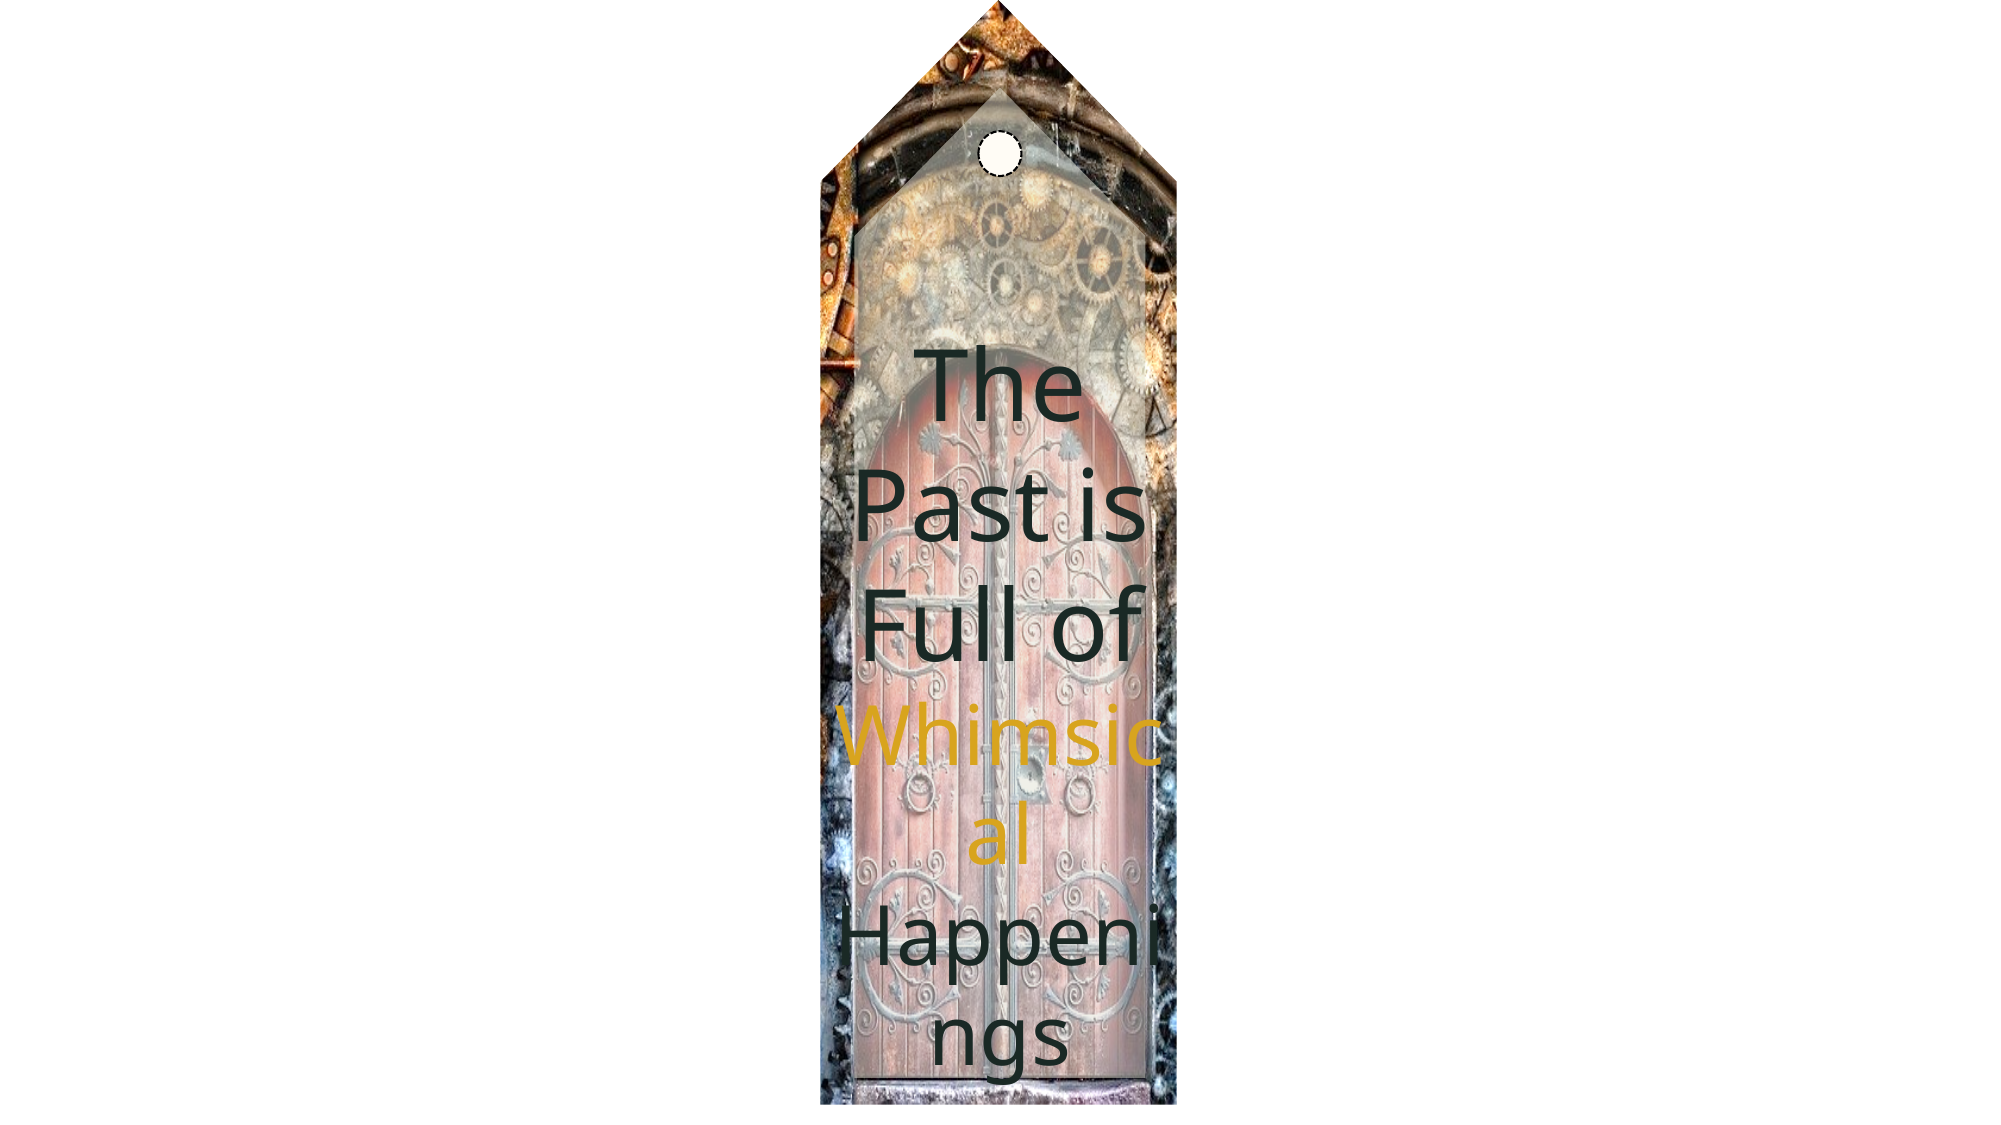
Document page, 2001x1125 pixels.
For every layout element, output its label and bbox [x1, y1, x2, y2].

text_box [813, 0, 1187, 1105]
